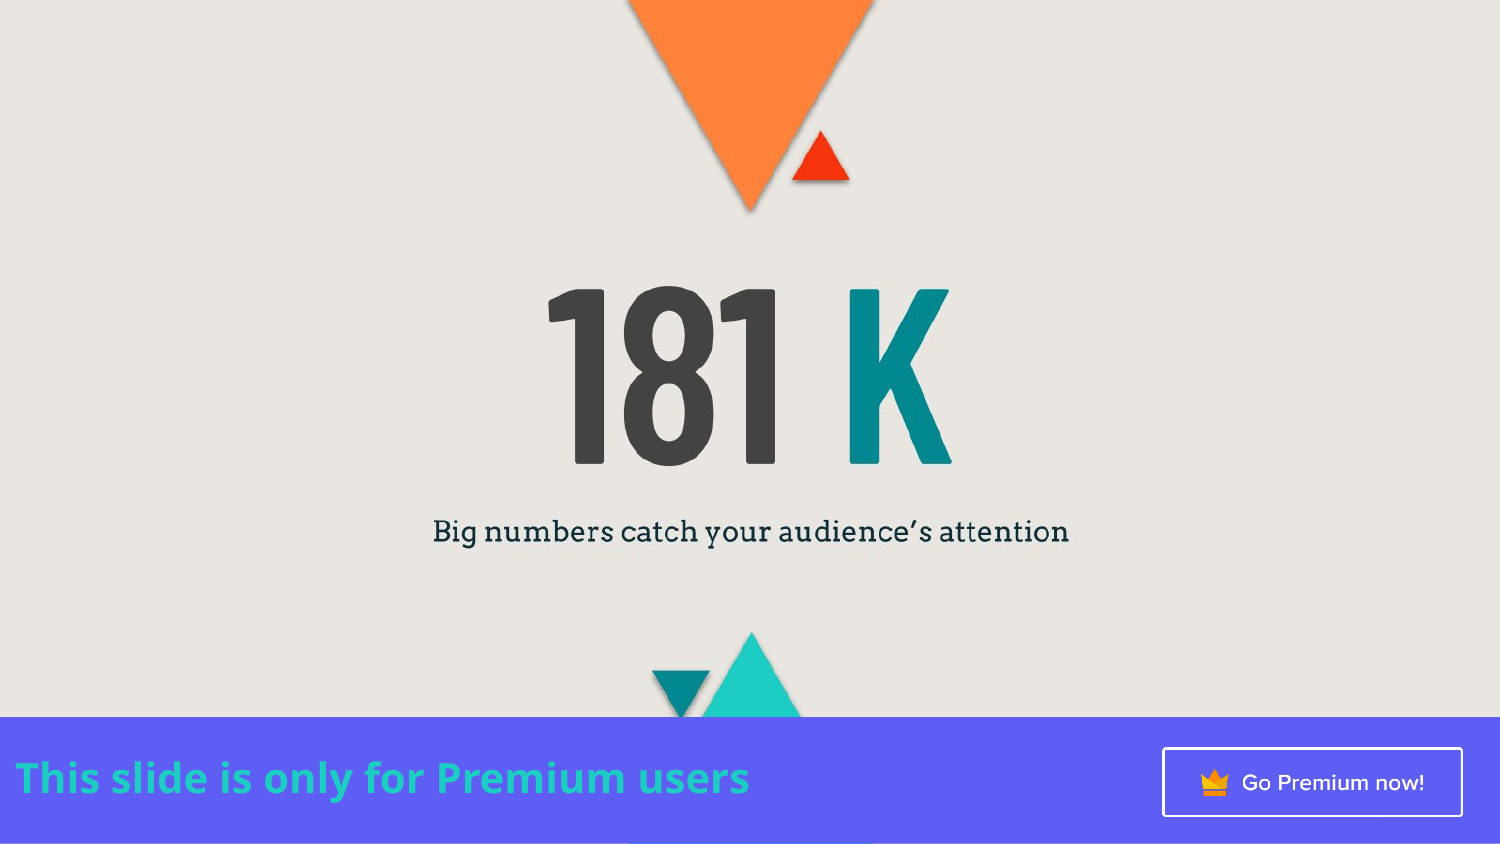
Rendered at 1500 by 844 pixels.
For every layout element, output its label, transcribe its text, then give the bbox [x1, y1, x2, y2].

picture [1162, 747, 1463, 817]
text_box This slide is only for Premium users [0, 717, 1500, 844]
picture [0, 0, 1500, 717]
